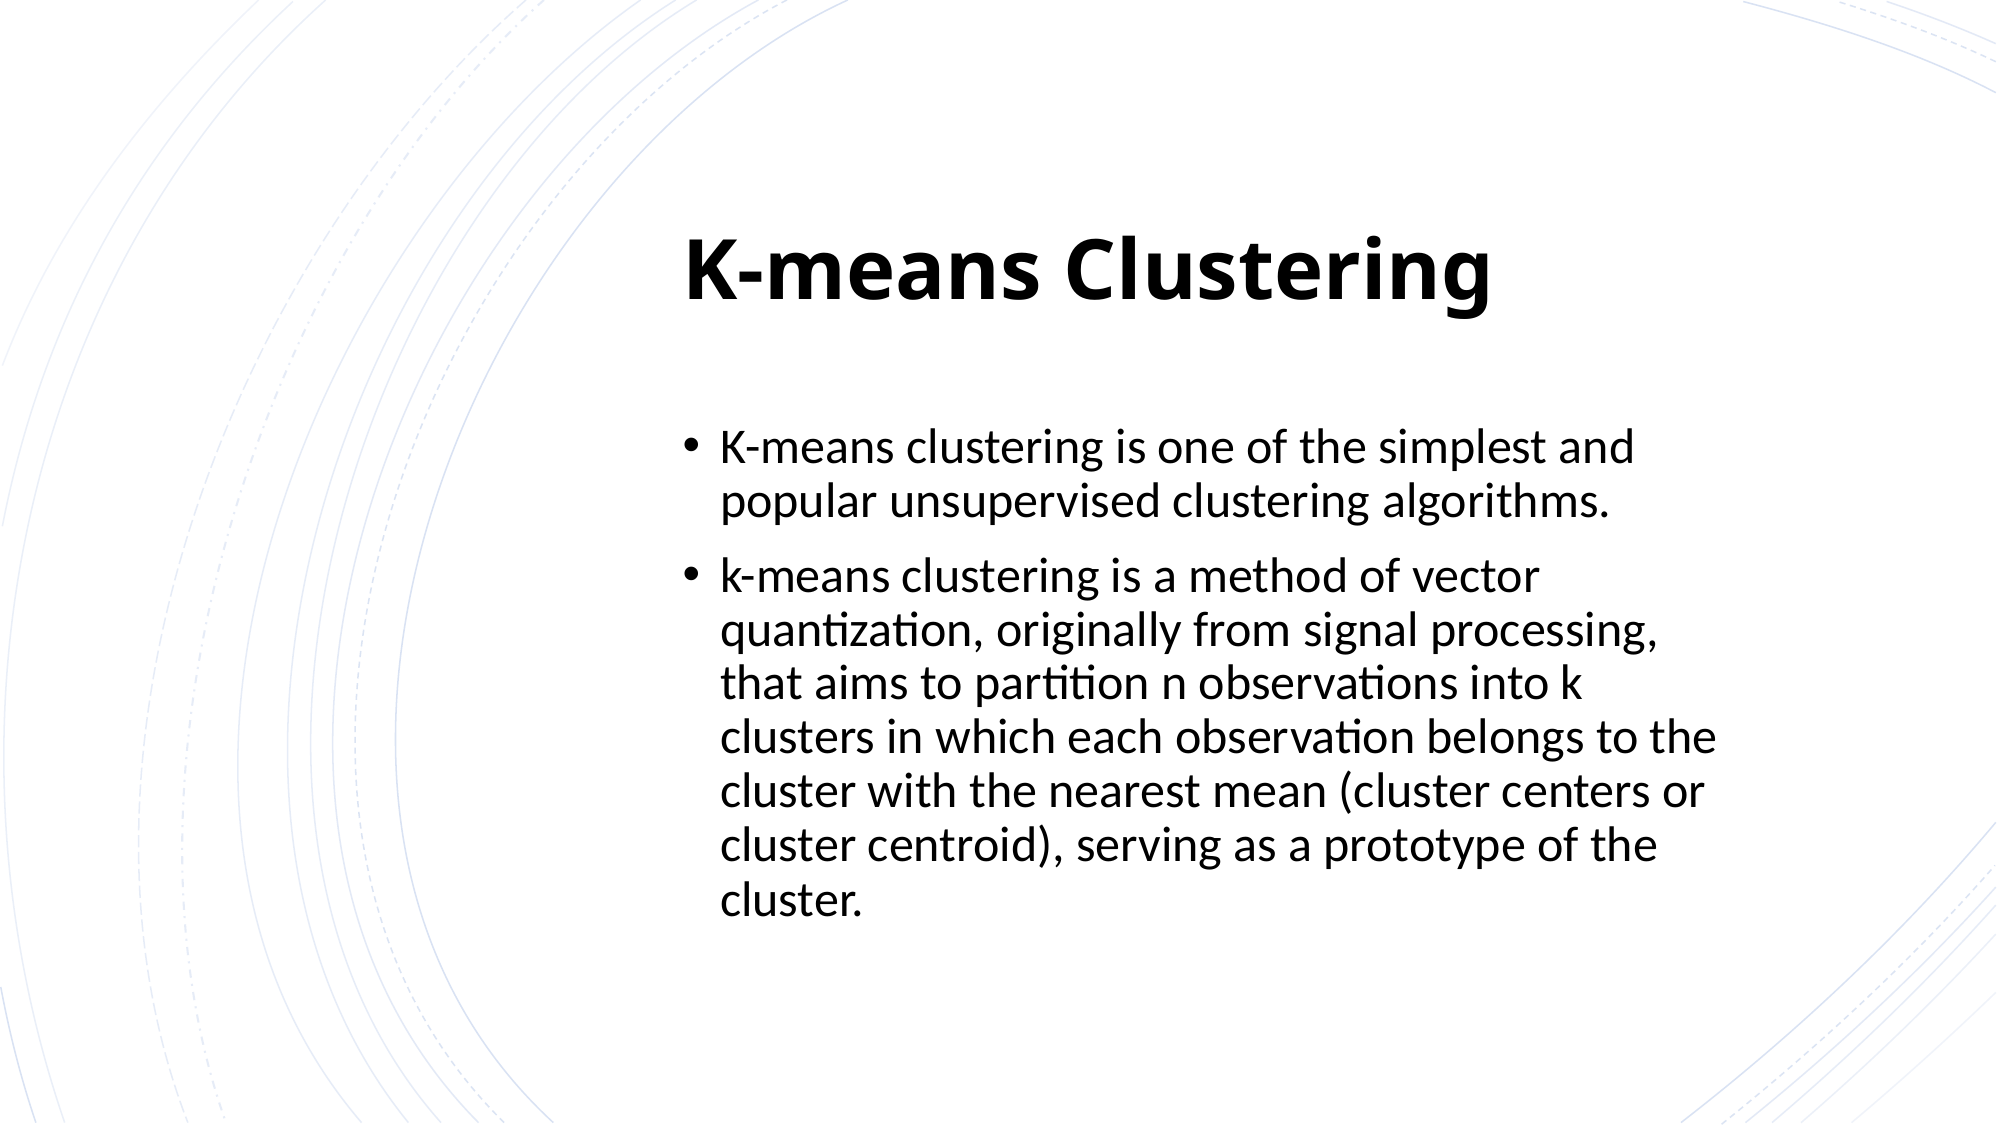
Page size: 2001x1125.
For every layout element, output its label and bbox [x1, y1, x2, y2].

text_box [0, 0, 1996, 1125]
